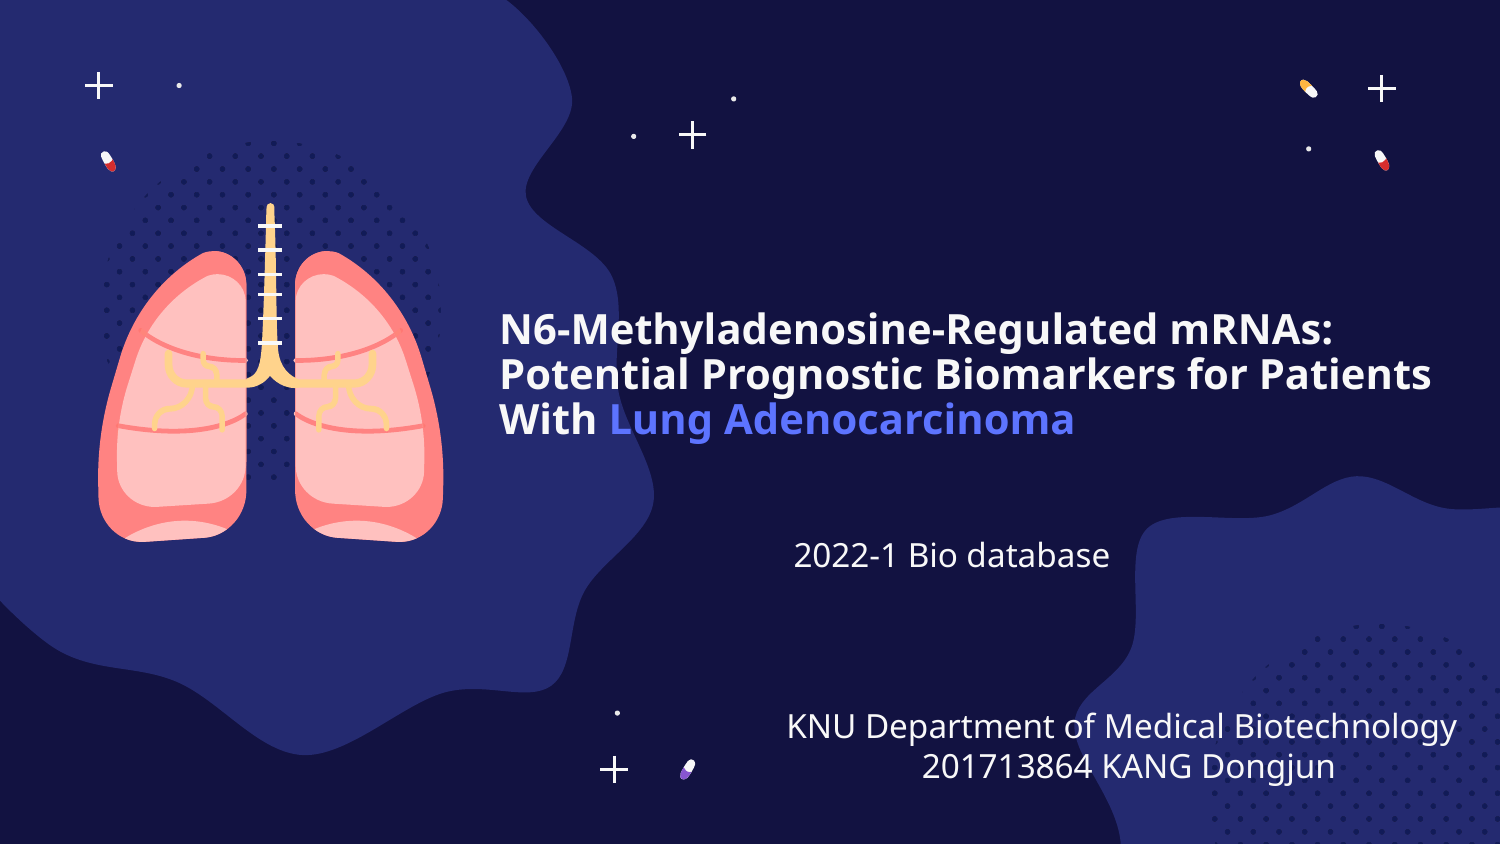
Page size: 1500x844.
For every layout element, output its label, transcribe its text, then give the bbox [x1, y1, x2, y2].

text_box KNU Department of Medical Biotechnology 201713864 KANG Dongjun [771, 711, 1487, 779]
subtitle 2022-1 Bio database [594, 520, 1310, 588]
title N6-Methyladenosine-Regulated mRNAs: Potential Prognostic Biomarkers for Patients With Lung Adenocarcinoma [484, 210, 1480, 543]
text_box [97, 202, 445, 543]
picture [94, 134, 447, 488]
picture [1202, 617, 1500, 844]
